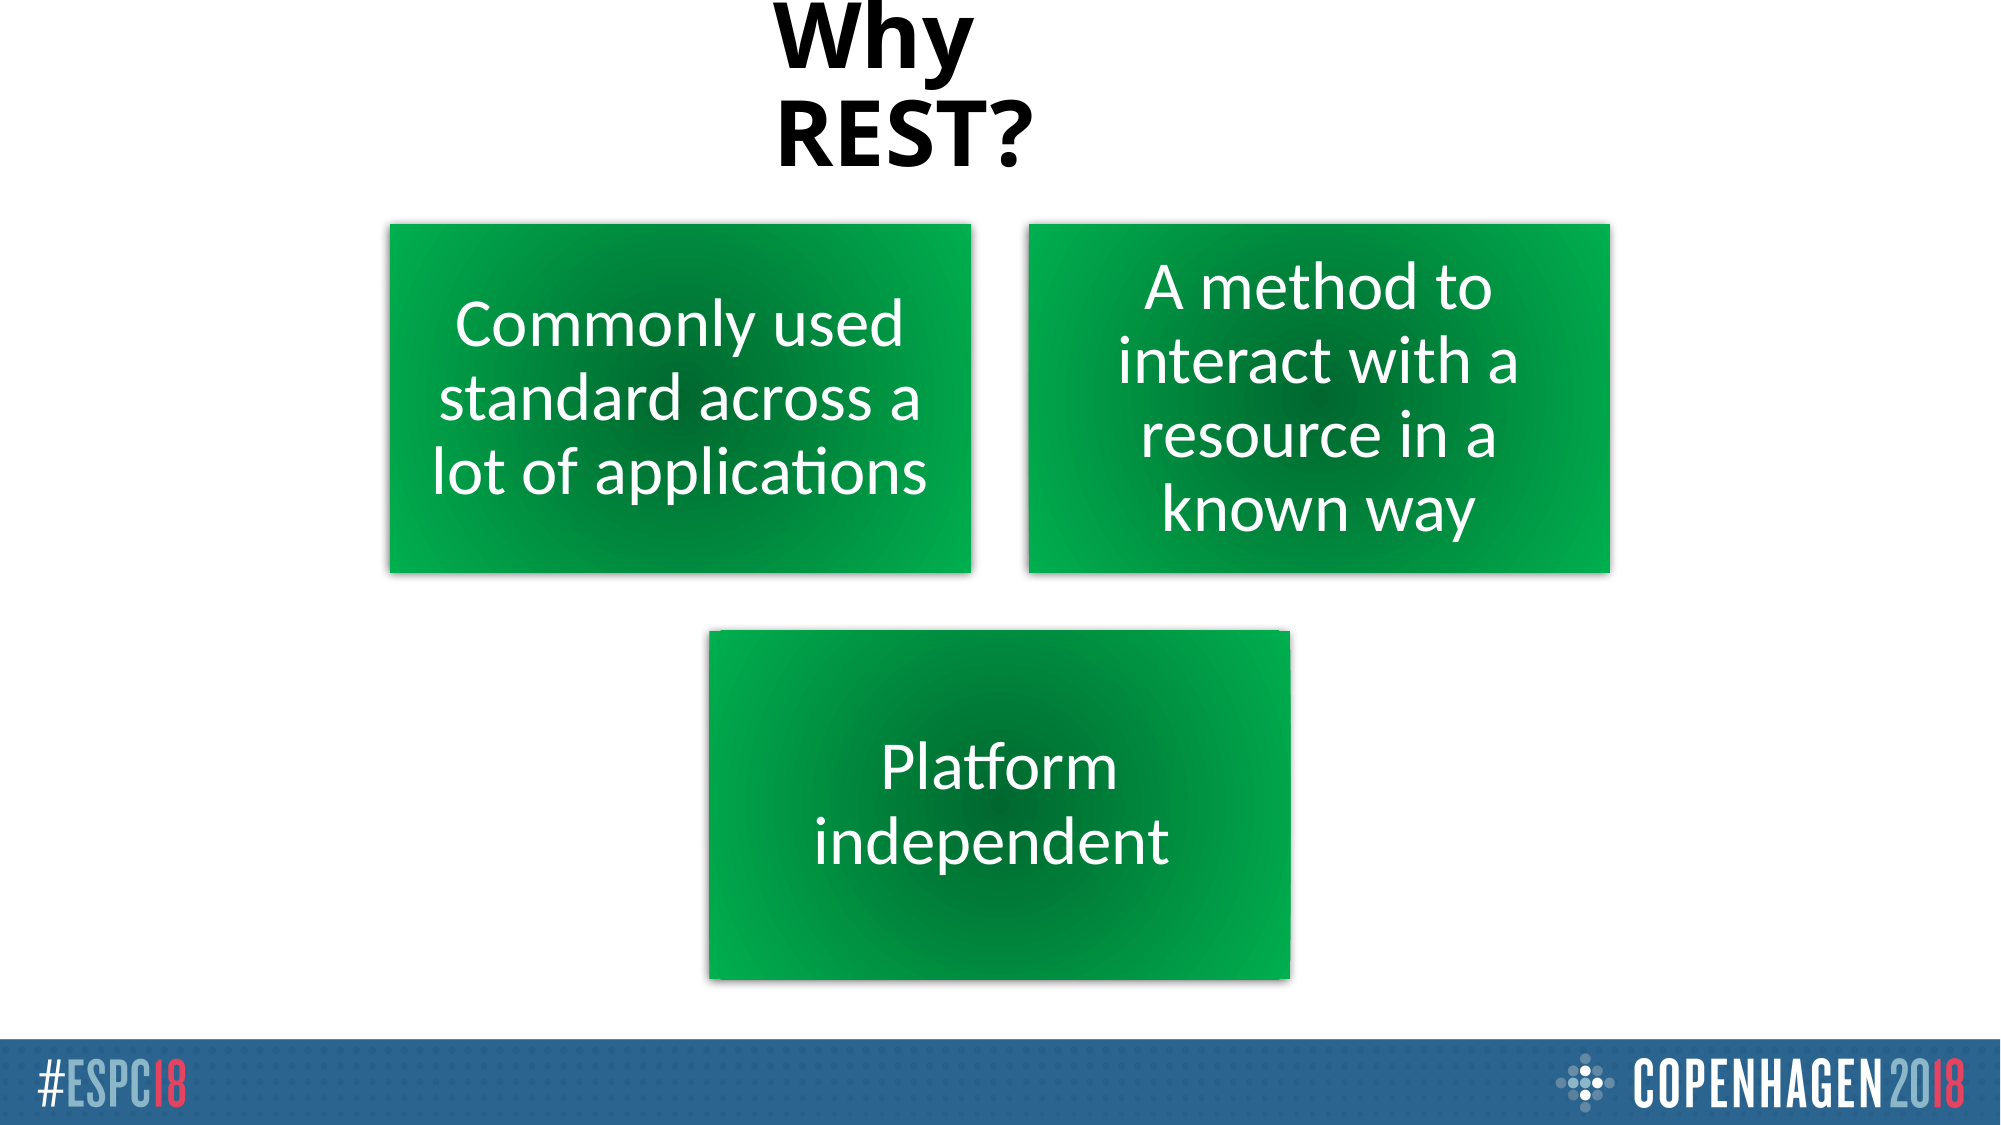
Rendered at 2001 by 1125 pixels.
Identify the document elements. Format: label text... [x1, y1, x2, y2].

text_box A method to interact with a resource in a known way [1028, 224, 1610, 573]
text_box Commonly used standard across a lot of applications [390, 224, 971, 573]
title Why REST? [758, 0, 1242, 197]
picture [0, 0, 2001, 1125]
text_box Platform independent [709, 630, 1291, 980]
